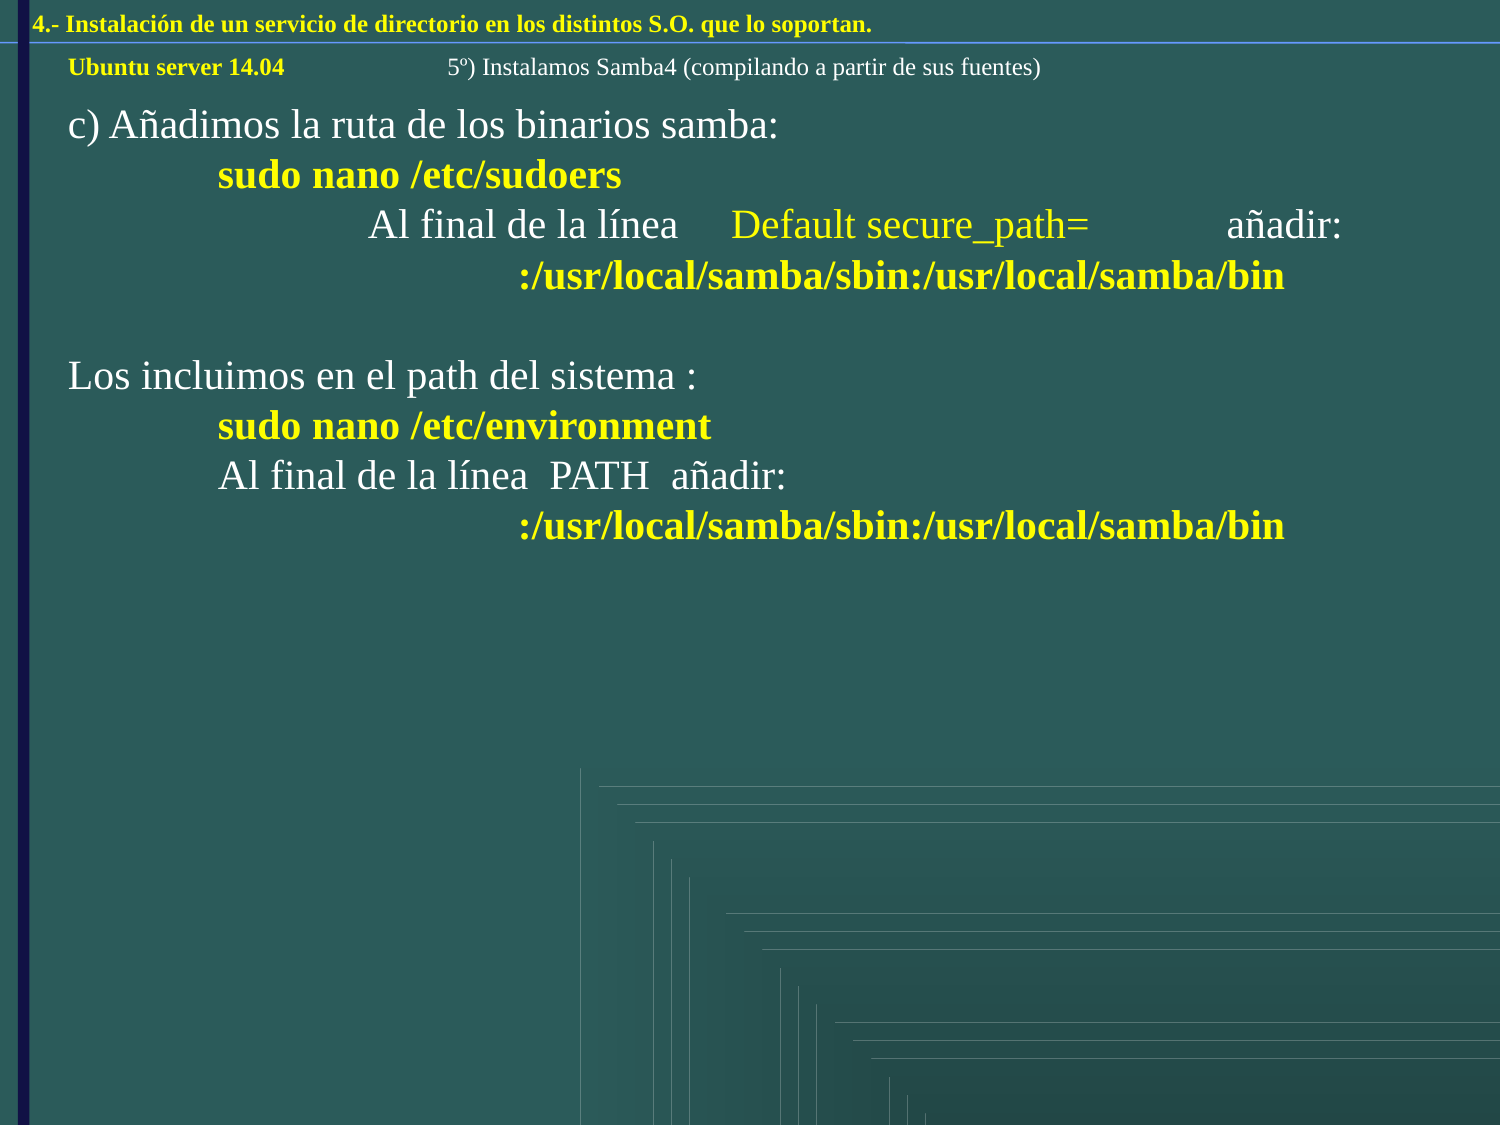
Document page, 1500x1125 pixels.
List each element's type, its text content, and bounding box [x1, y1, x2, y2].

text_box 4.- Instalación de un servicio de directorio en los distintos S.O. que lo soportan. [17, 0, 1329, 45]
text_box Ubuntu server 14.04 5º) Instalamos Samba4 (compilando a partir de sus fuentes) [53, 42, 1483, 88]
text_box c) Añadimos la ruta de los binarios samba: sudo nano /etc/sudoers Al final de la línea Default secure_path= añadir: :/usr/local/samba/sbin:/usr/local/samba/bin Los incluimos en el path del sistema : sudo nano /etc/environment Al final de la línea PATH añadir: :/usr/local/samba/sbin:/usr/local/samba/bin [53, 89, 1459, 605]
